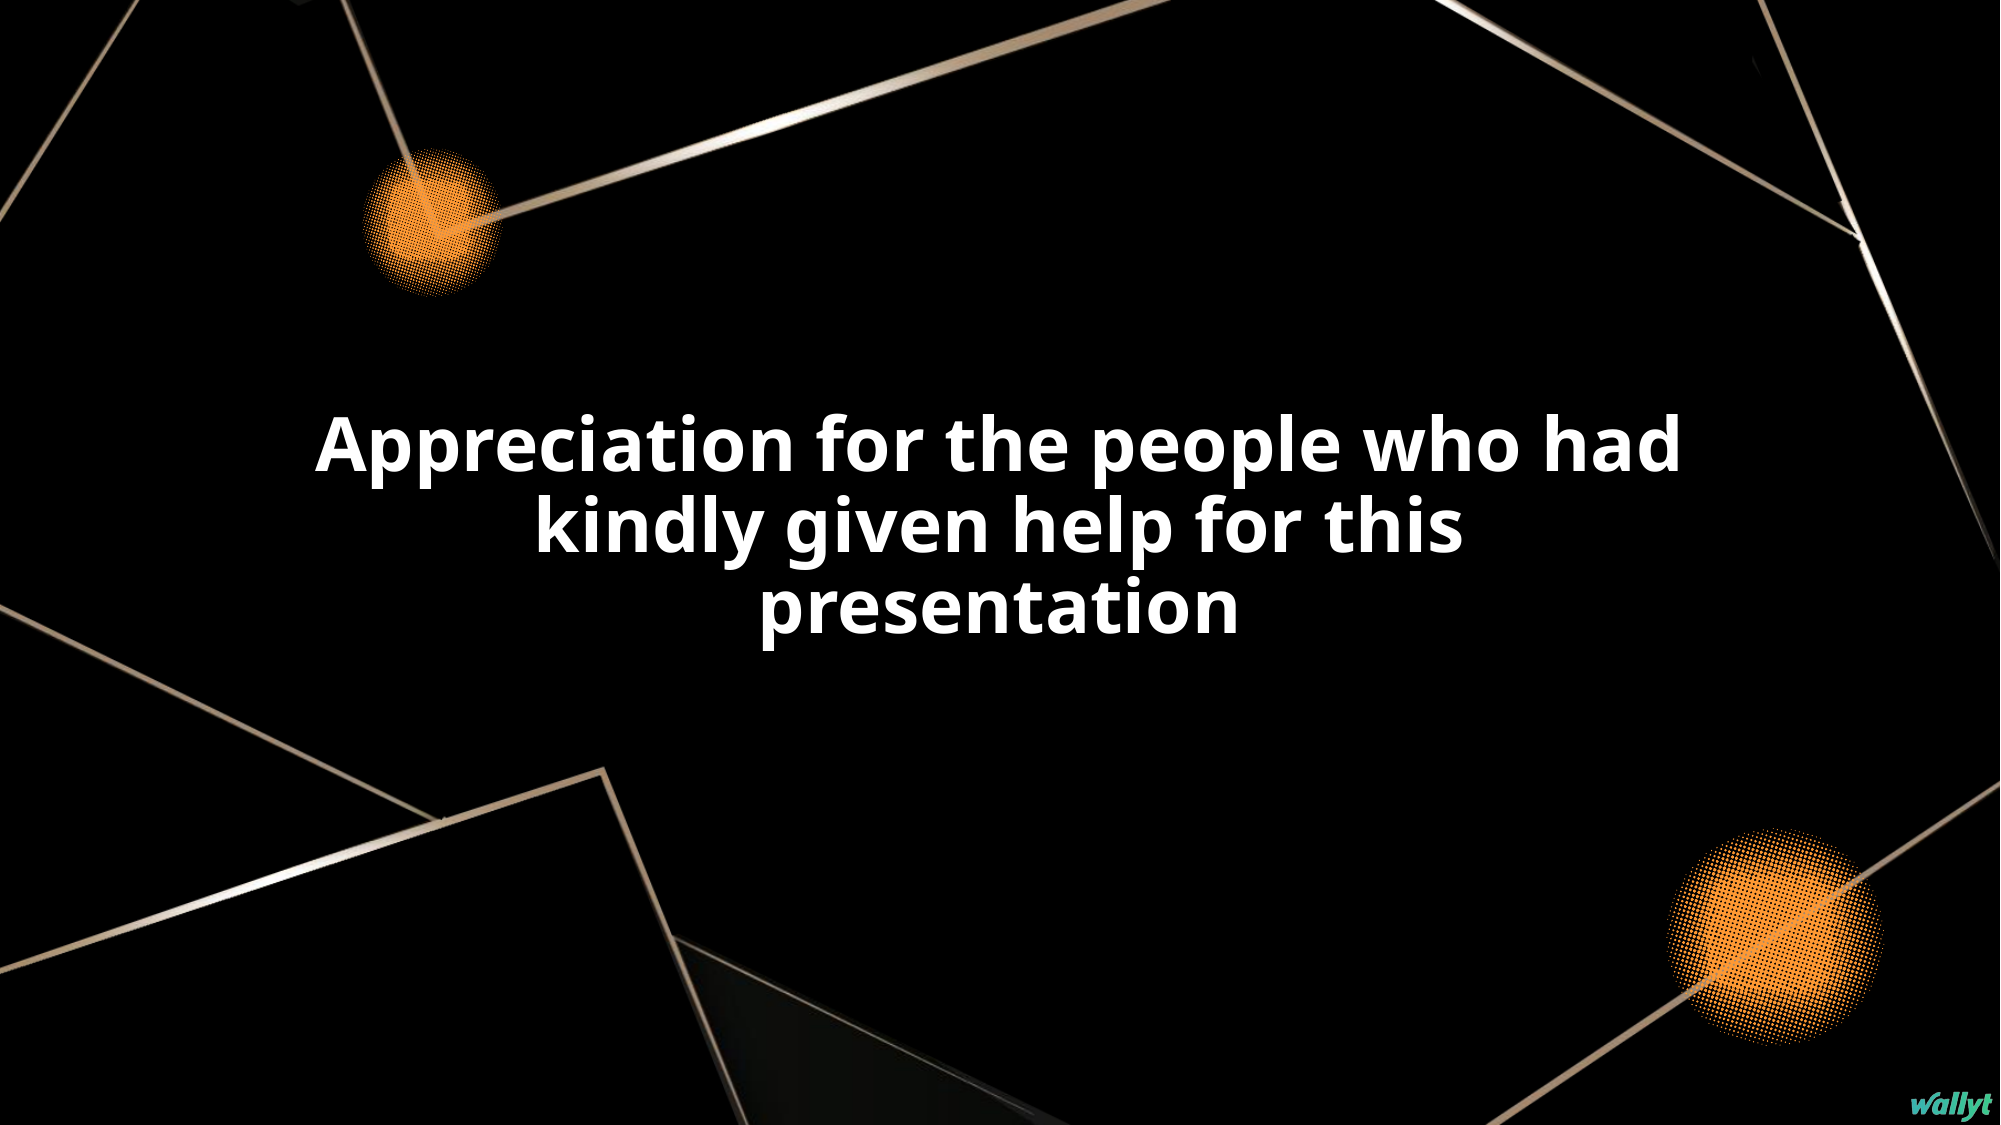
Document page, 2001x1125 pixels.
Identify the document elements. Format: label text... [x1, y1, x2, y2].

picture [0, 0, 2000, 1125]
text_box Appreciation for the people who had kindly given help for this presentation [276, 460, 1724, 665]
text_box [1672, 835, 1876, 1039]
text_box [362, 150, 502, 296]
